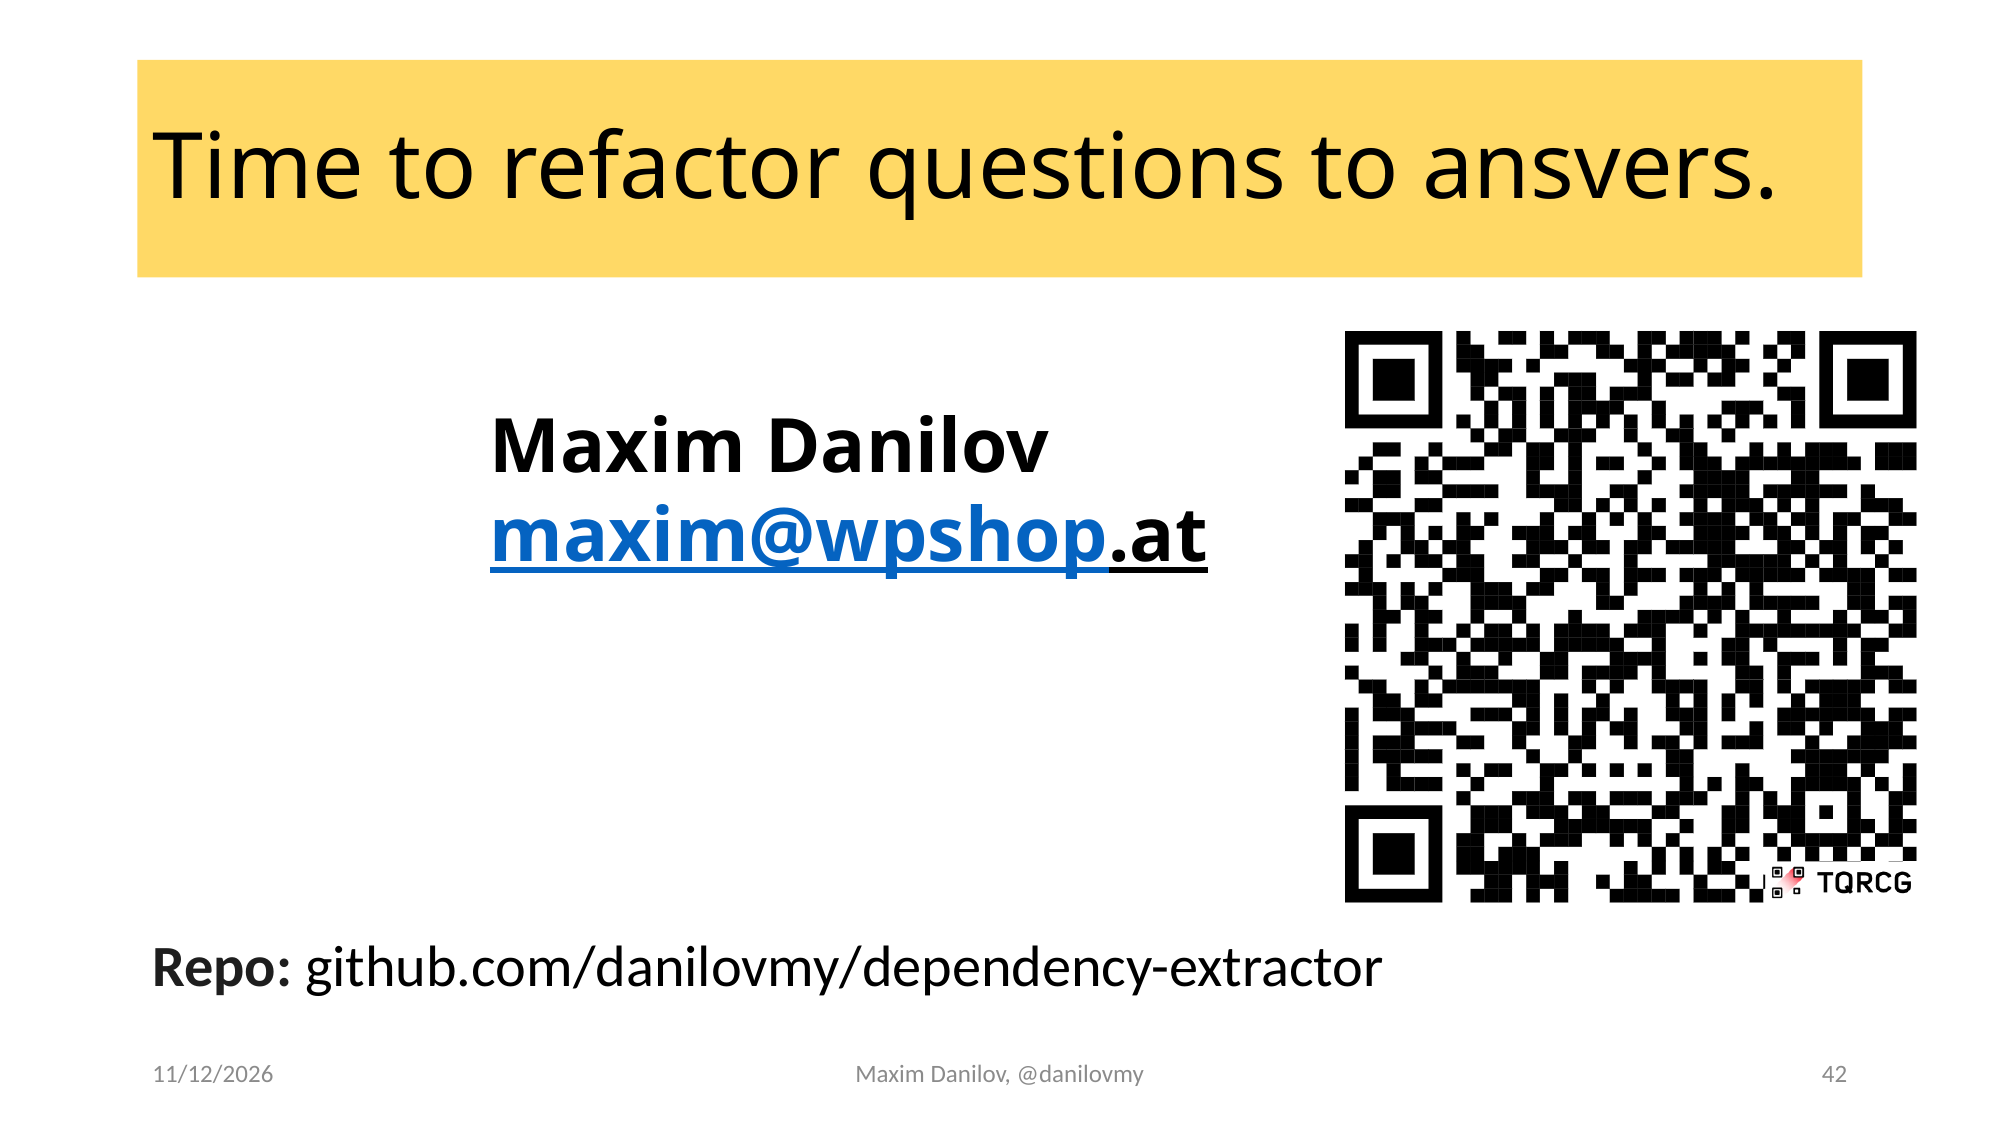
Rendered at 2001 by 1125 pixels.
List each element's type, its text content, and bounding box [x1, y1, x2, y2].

picture [1344, 330, 1917, 903]
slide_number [137, 1042, 588, 1103]
slide_number 42 [1412, 1042, 1863, 1103]
list Maxim Danilov maxim@wpshop.at Repo: github.com/danilovmy/dependency-extractor [137, 299, 1863, 1014]
footer Maxim Danilov, @danilovmy [662, 1042, 1338, 1103]
title Time to refactor questions to ansvers. [137, 59, 1863, 278]
